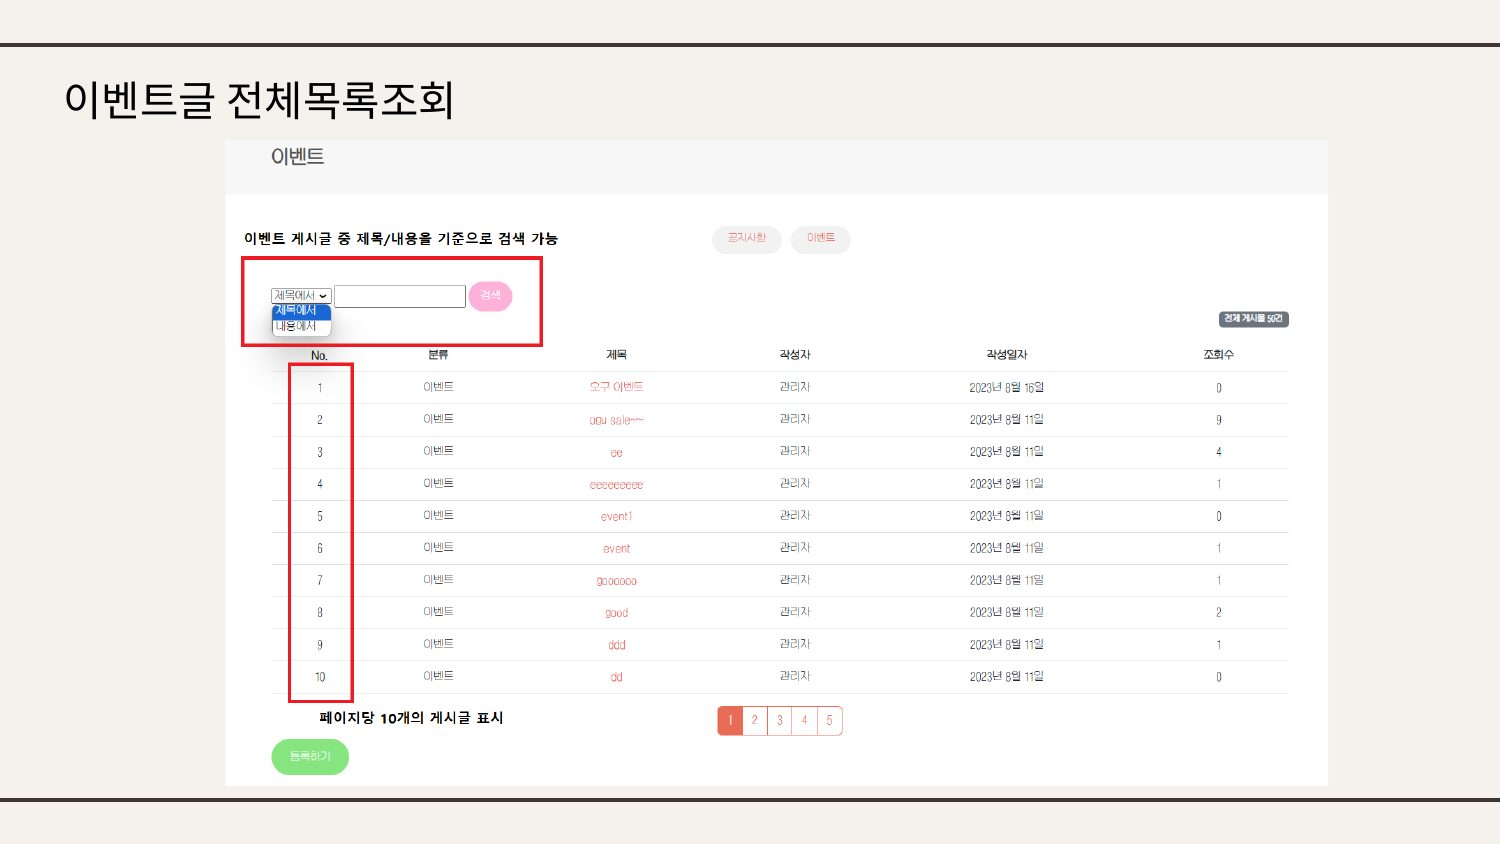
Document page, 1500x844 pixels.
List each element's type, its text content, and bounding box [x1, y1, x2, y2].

picture [225, 140, 1329, 787]
text_box 이벤트글 전체목록조회 [48, 59, 638, 154]
